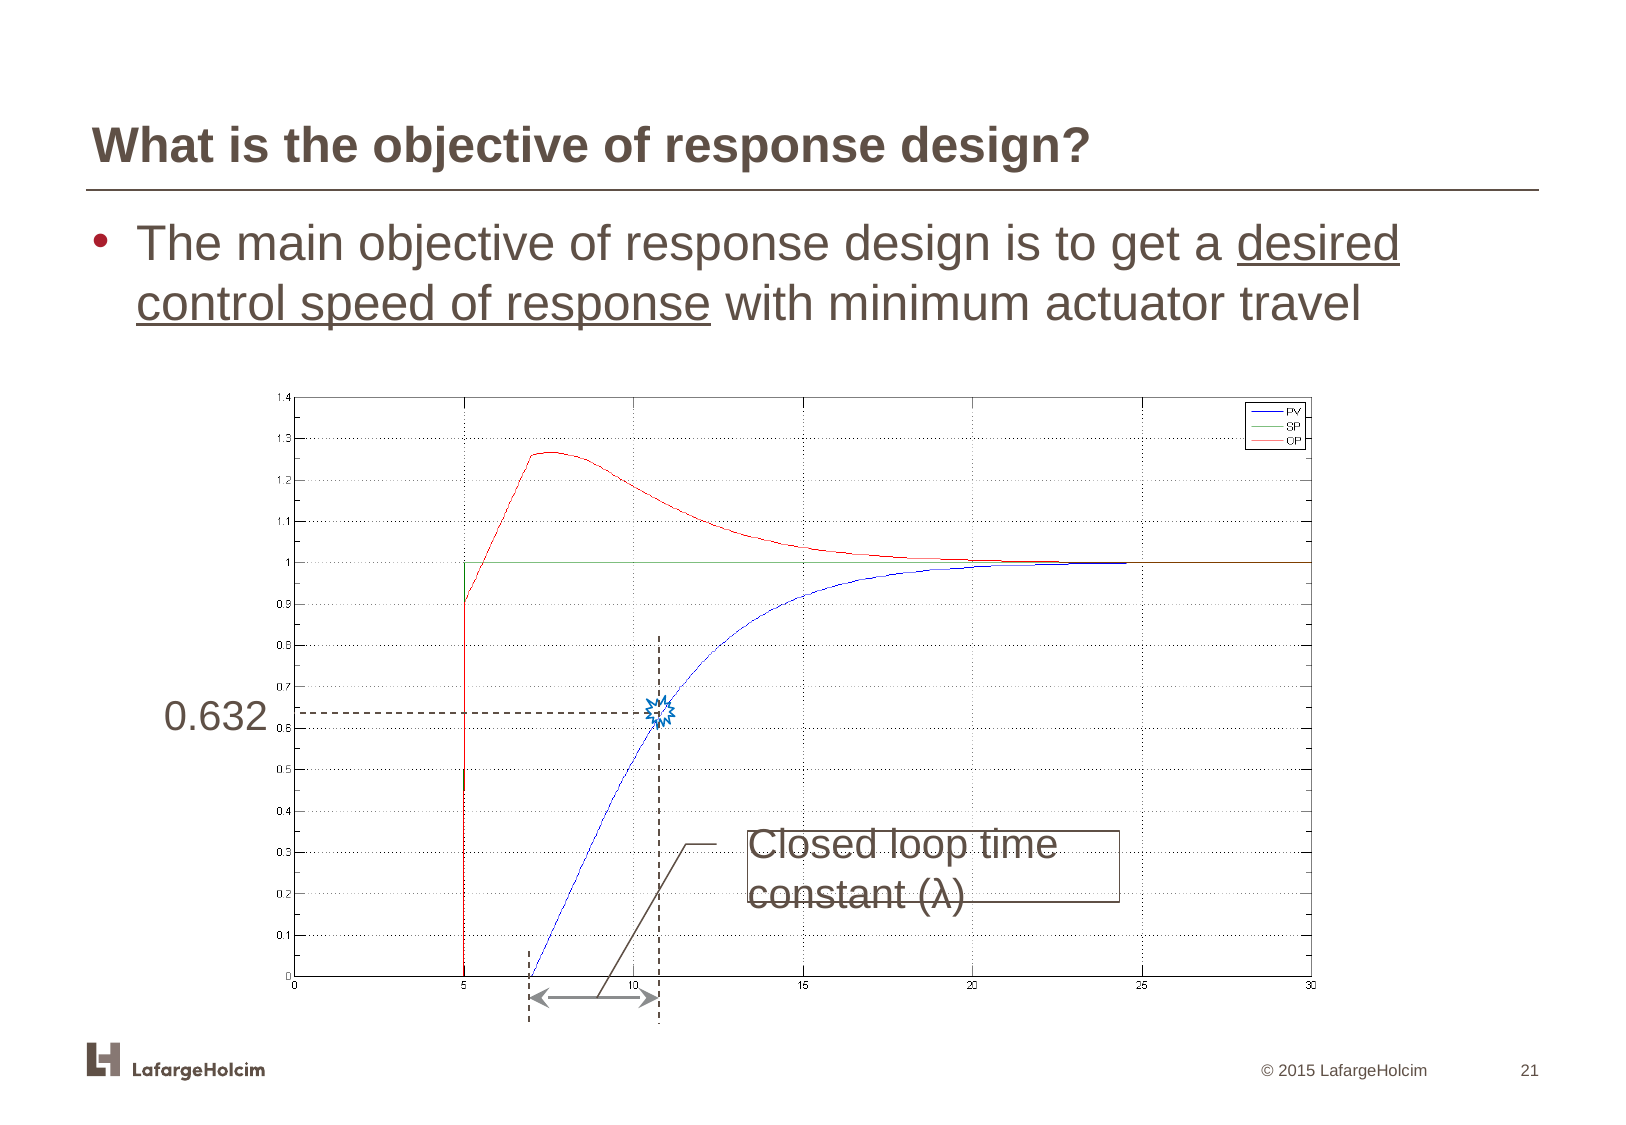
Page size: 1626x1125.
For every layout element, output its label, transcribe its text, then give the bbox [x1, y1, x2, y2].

text_box 21 [1467, 1052, 1539, 1080]
text_box The main objective of response design is to get a desired control speed of response with minimum actuator travel [91, 210, 1534, 1049]
picture [530, 999, 658, 1009]
text_box What is the objective of response design? [91, 44, 1532, 175]
text_box 0.632 [148, 681, 245, 747]
picture [251, 373, 1345, 1009]
